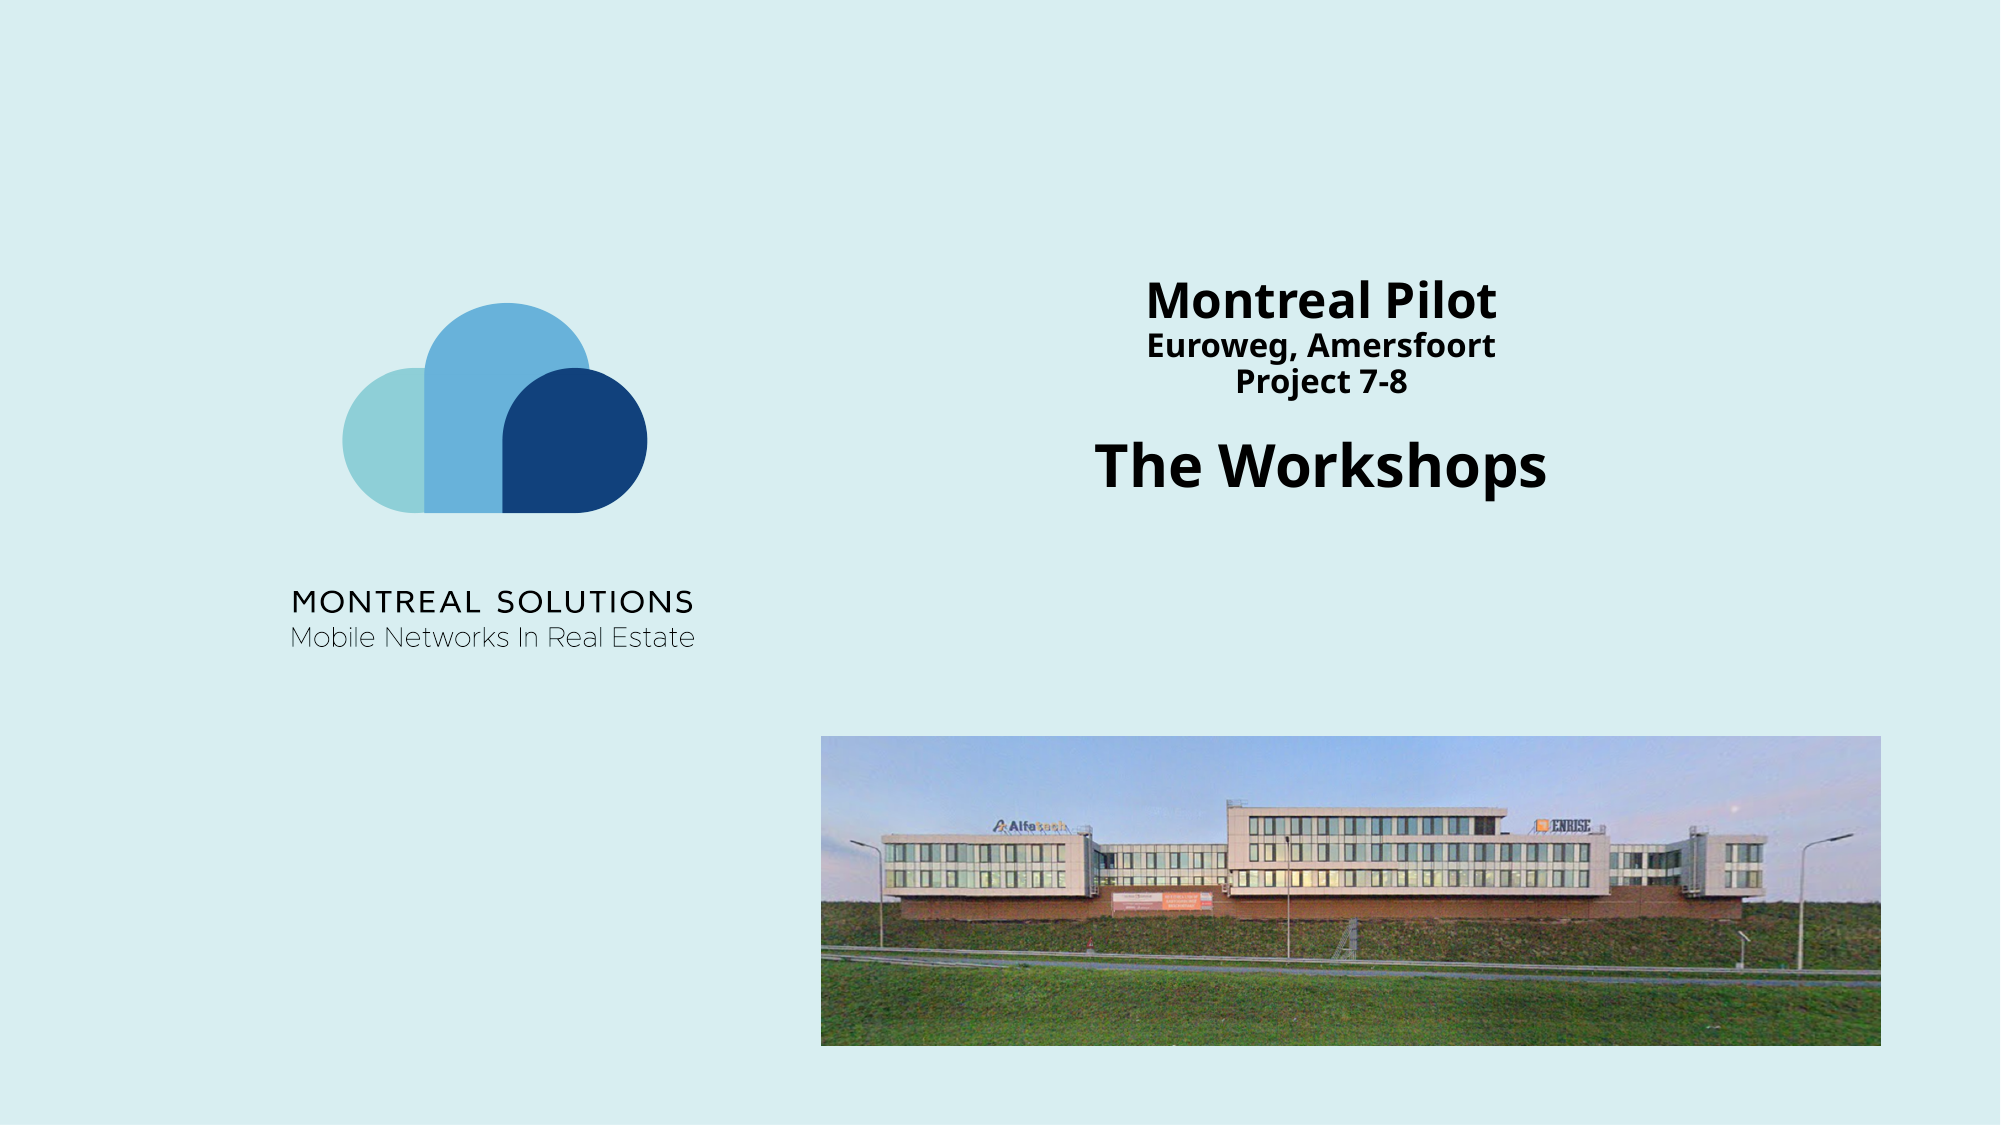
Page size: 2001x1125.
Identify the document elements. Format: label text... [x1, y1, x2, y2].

picture [0, 0, 2001, 1125]
text_box Montreal Pilot Euroweg, Amersfoort Project 7-8 The Workshops [876, 268, 1767, 508]
